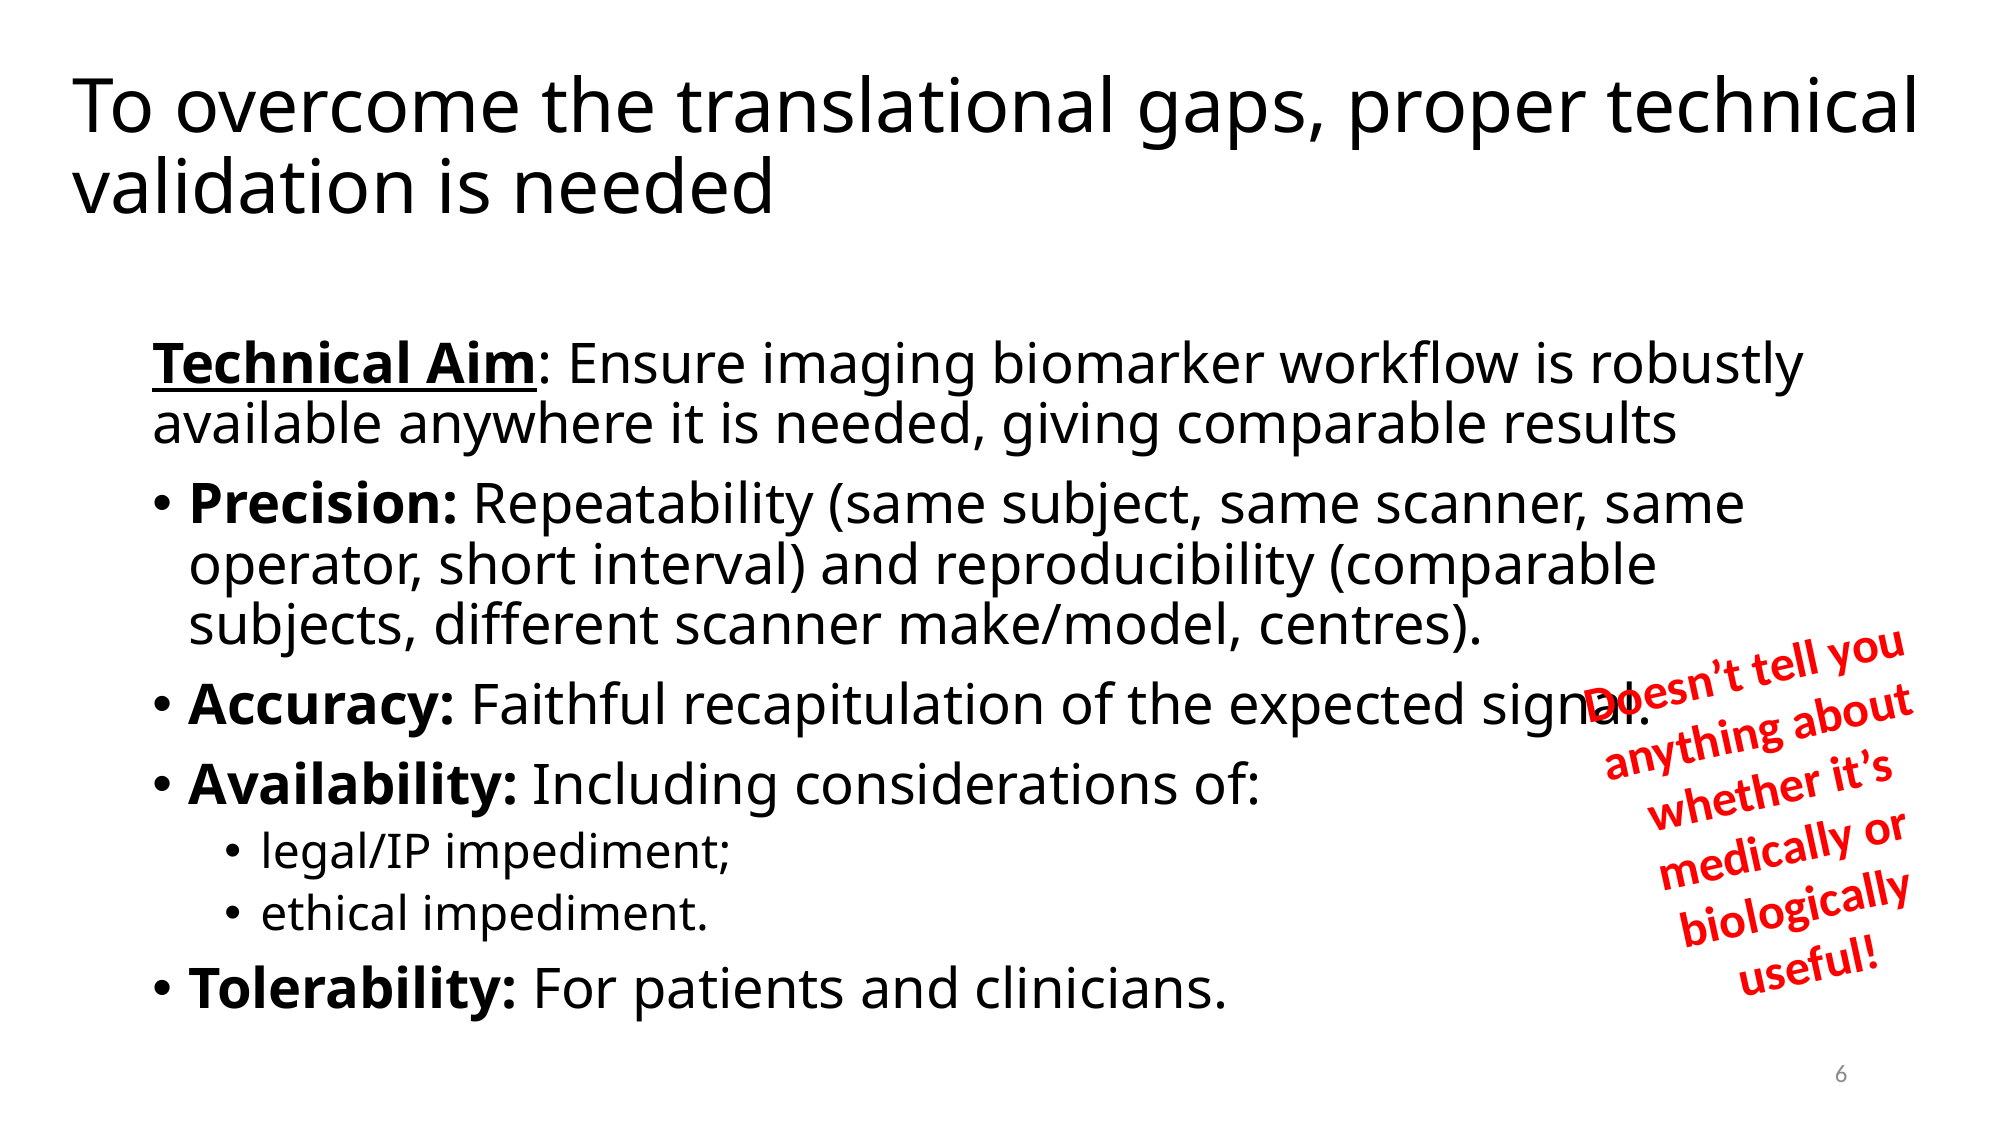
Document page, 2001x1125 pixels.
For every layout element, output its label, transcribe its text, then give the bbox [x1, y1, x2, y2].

slide_number 5 [1412, 1042, 1863, 1103]
title To overcome the translational gaps, proper technical validation is needed [57, 59, 1940, 278]
list Technical Aim: Ensure imaging biomarker workflow is robustly available anywhere it is needed, giving comparable results Precision: Repeatability (same subject, same scanner, same operator, short interval) and reproducibility (comparable subjects, different scanner make/model, centres). Accuracy: Faithful recapitulation of the expected signal. Availability: Including considerations of: legal/IP impediment; ethical impediment. Tolerability: For patients and clinicians. [137, 327, 1863, 1042]
text_box Doesn’t tell you anything about whether it’s medically or biologically useful! [1553, 592, 2000, 1039]
